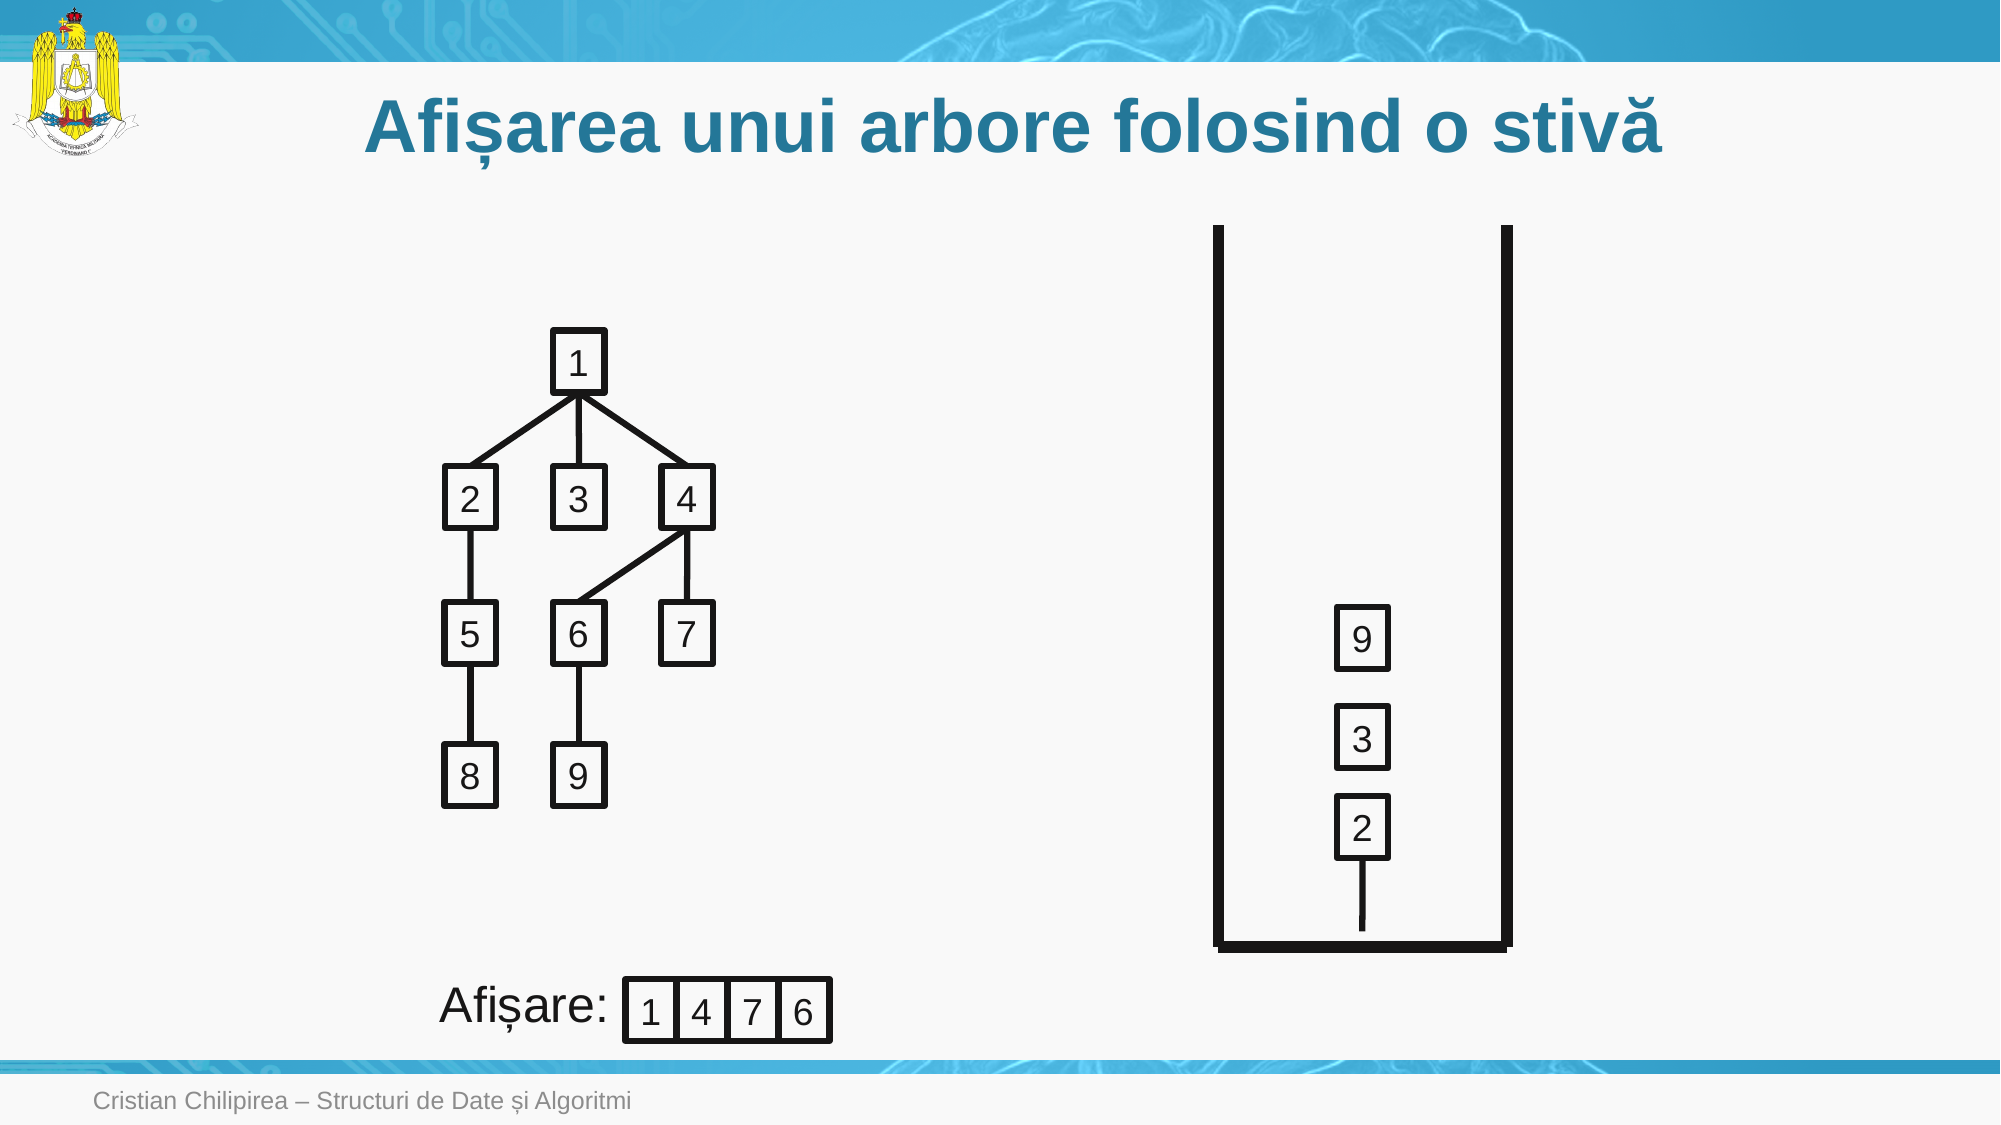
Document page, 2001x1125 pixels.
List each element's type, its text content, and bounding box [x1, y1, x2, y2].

footer Cristian Chilipirea – Structuri de Date și Algoritmi [77, 1073, 1338, 1125]
text_box 8 [444, 743, 497, 806]
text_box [470, 392, 578, 467]
picture [0, 0, 2000, 156]
text_box 4 [661, 466, 713, 529]
text_box 6 [552, 601, 605, 664]
text_box 7 [727, 979, 779, 1042]
text_box 9 [1336, 606, 1389, 669]
text_box 9 [552, 743, 605, 806]
text_box 3 [1336, 706, 1389, 769]
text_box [578, 528, 688, 602]
text_box 6 [779, 979, 830, 1042]
picture [0, 1060, 2000, 1074]
text_box Afișare: [425, 965, 625, 1041]
text_box 2 [1336, 795, 1389, 858]
text_box 4 [676, 979, 727, 1042]
title Afișarea unui arbore folosind o stivă [150, 76, 1876, 180]
text_box 7 [661, 601, 713, 664]
text_box 1 [625, 979, 676, 1042]
text_box 3 [553, 467, 605, 529]
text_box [578, 392, 688, 467]
text_box 1 [552, 330, 605, 392]
text_box 5 [444, 601, 497, 664]
text_box 2 [444, 466, 497, 529]
